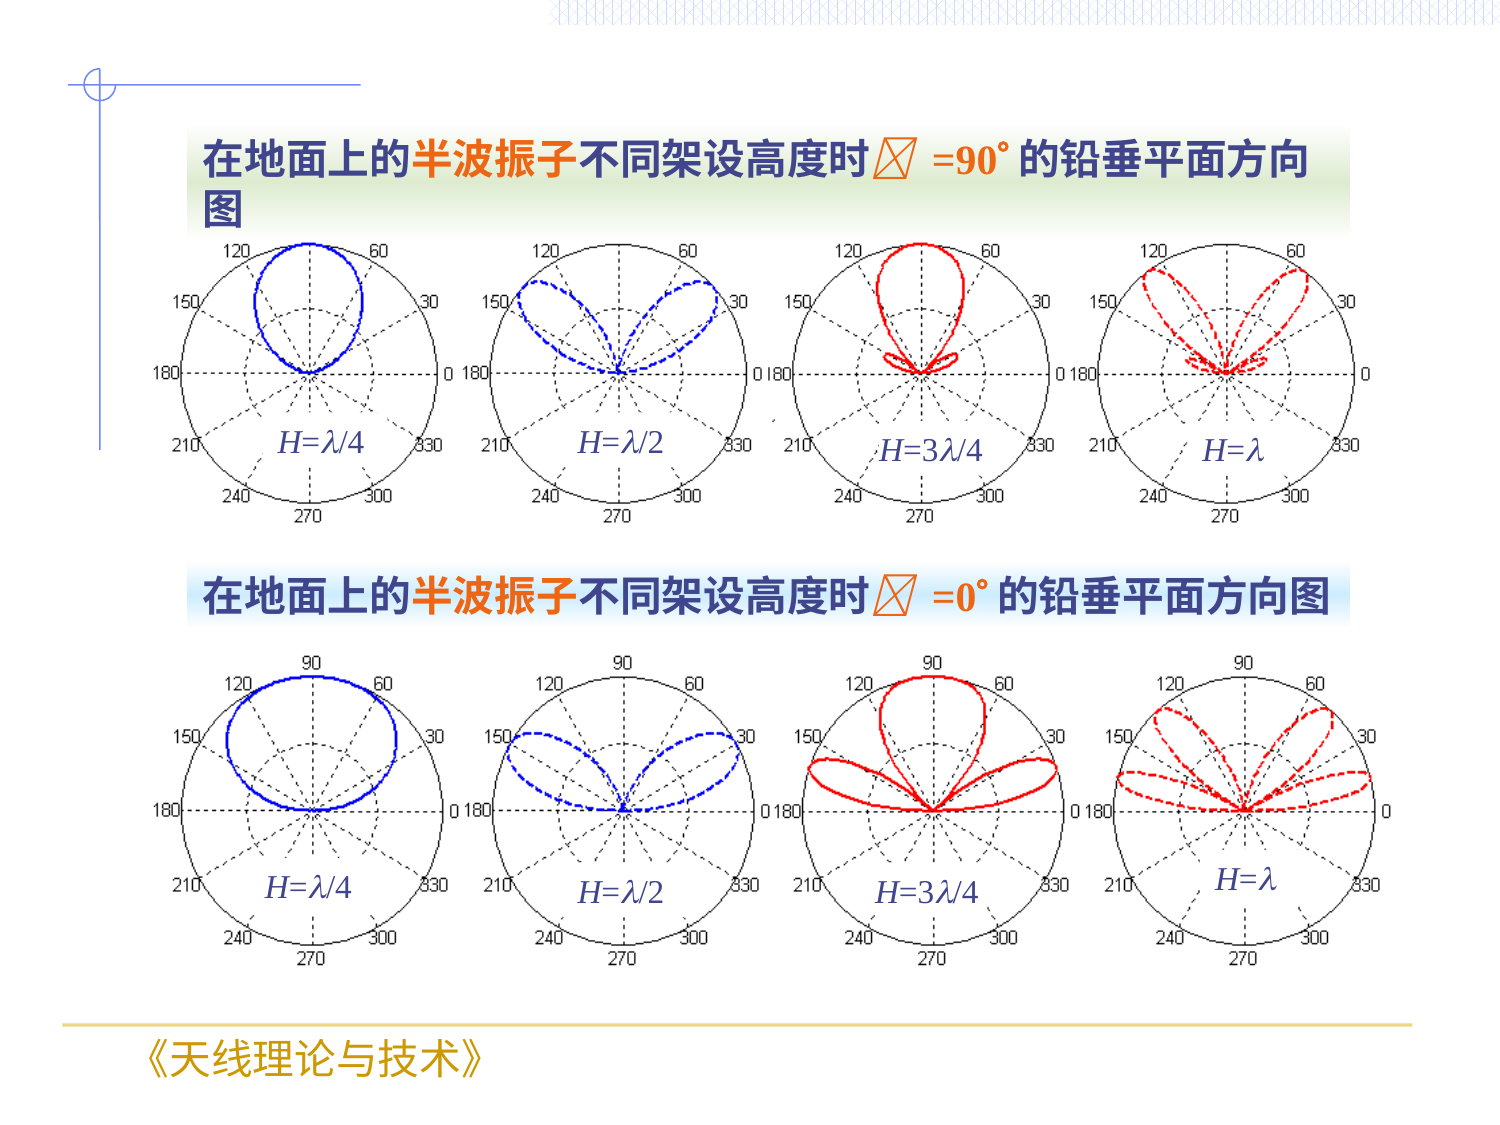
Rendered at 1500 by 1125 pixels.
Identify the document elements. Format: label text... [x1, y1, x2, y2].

text_box 在地面上的半波振子不同架设高度时 =0的铅垂平面方向图 [187, 562, 1350, 628]
text_box 在地面上的半波振子不同架设高度时 =90的铅垂平面方向图 [187, 124, 1350, 212]
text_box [149, 212, 1375, 533]
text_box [149, 649, 1400, 982]
